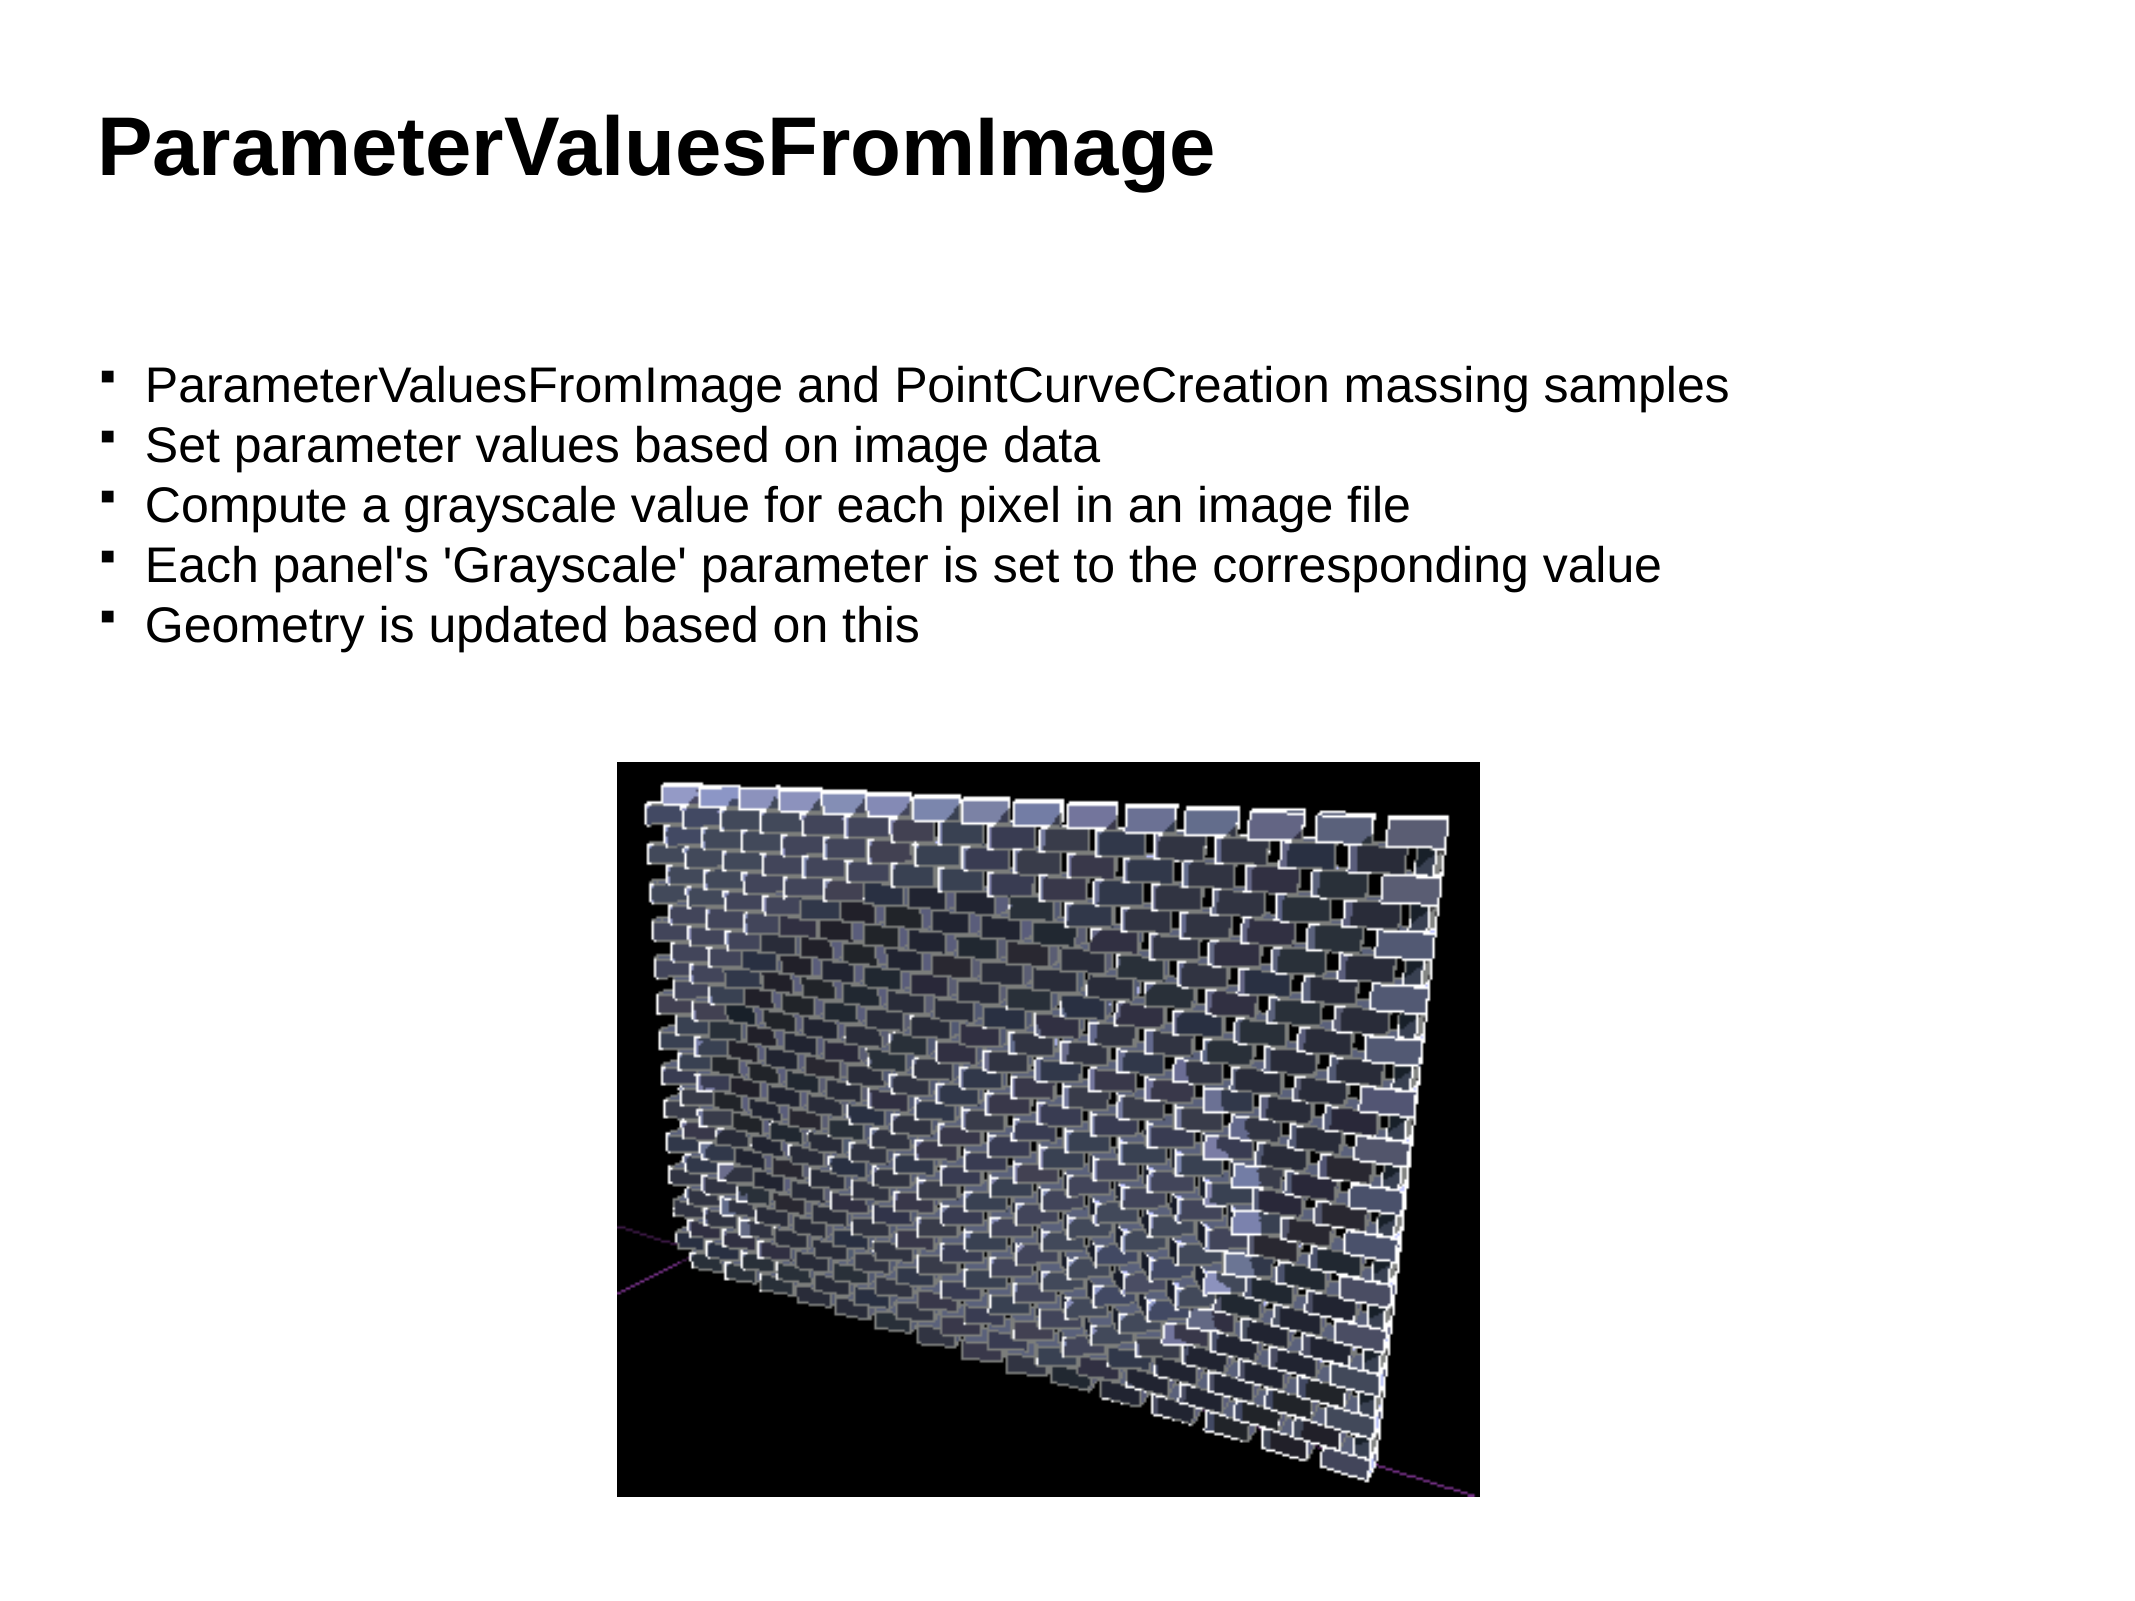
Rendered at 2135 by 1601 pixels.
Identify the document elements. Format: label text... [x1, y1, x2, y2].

title ParameterValuesFromImage [96, 59, 2028, 226]
list ParameterValuesFromImage and PointCurveCreation massing samples Set parameter values based on image data Compute a grayscale value for each pixel in an image file Each panel's 'Grayscale' parameter is set to the corresponding value Geometry is updated based on this [96, 351, 2068, 789]
picture [616, 762, 1480, 1497]
